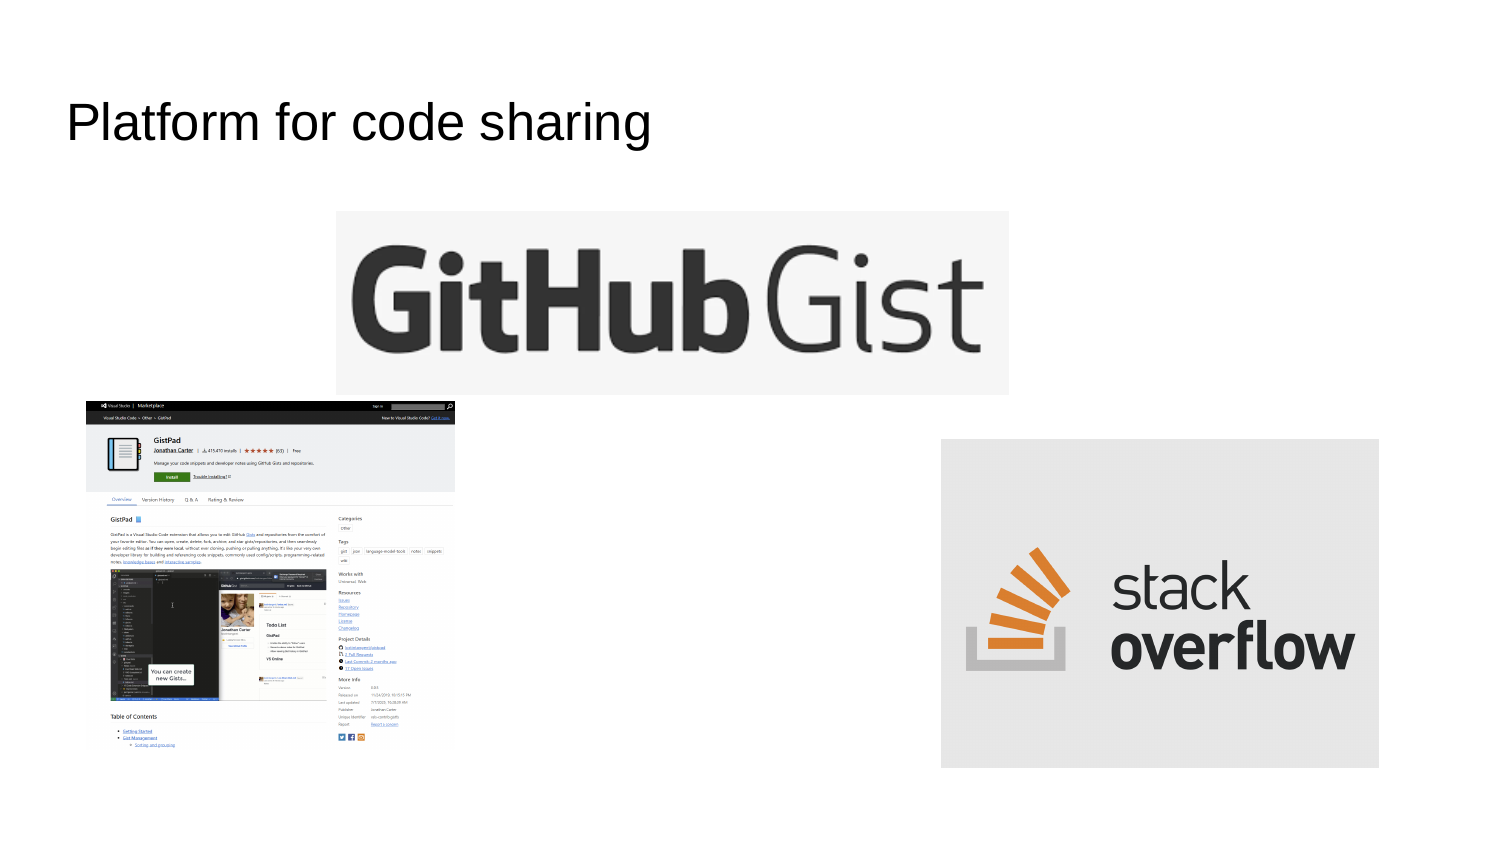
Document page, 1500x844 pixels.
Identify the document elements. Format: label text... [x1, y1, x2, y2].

picture [336, 211, 1009, 395]
list [51, 189, 1449, 750]
picture [941, 439, 1379, 768]
title Platform for code sharing [51, 72, 694, 167]
picture [86, 401, 455, 750]
